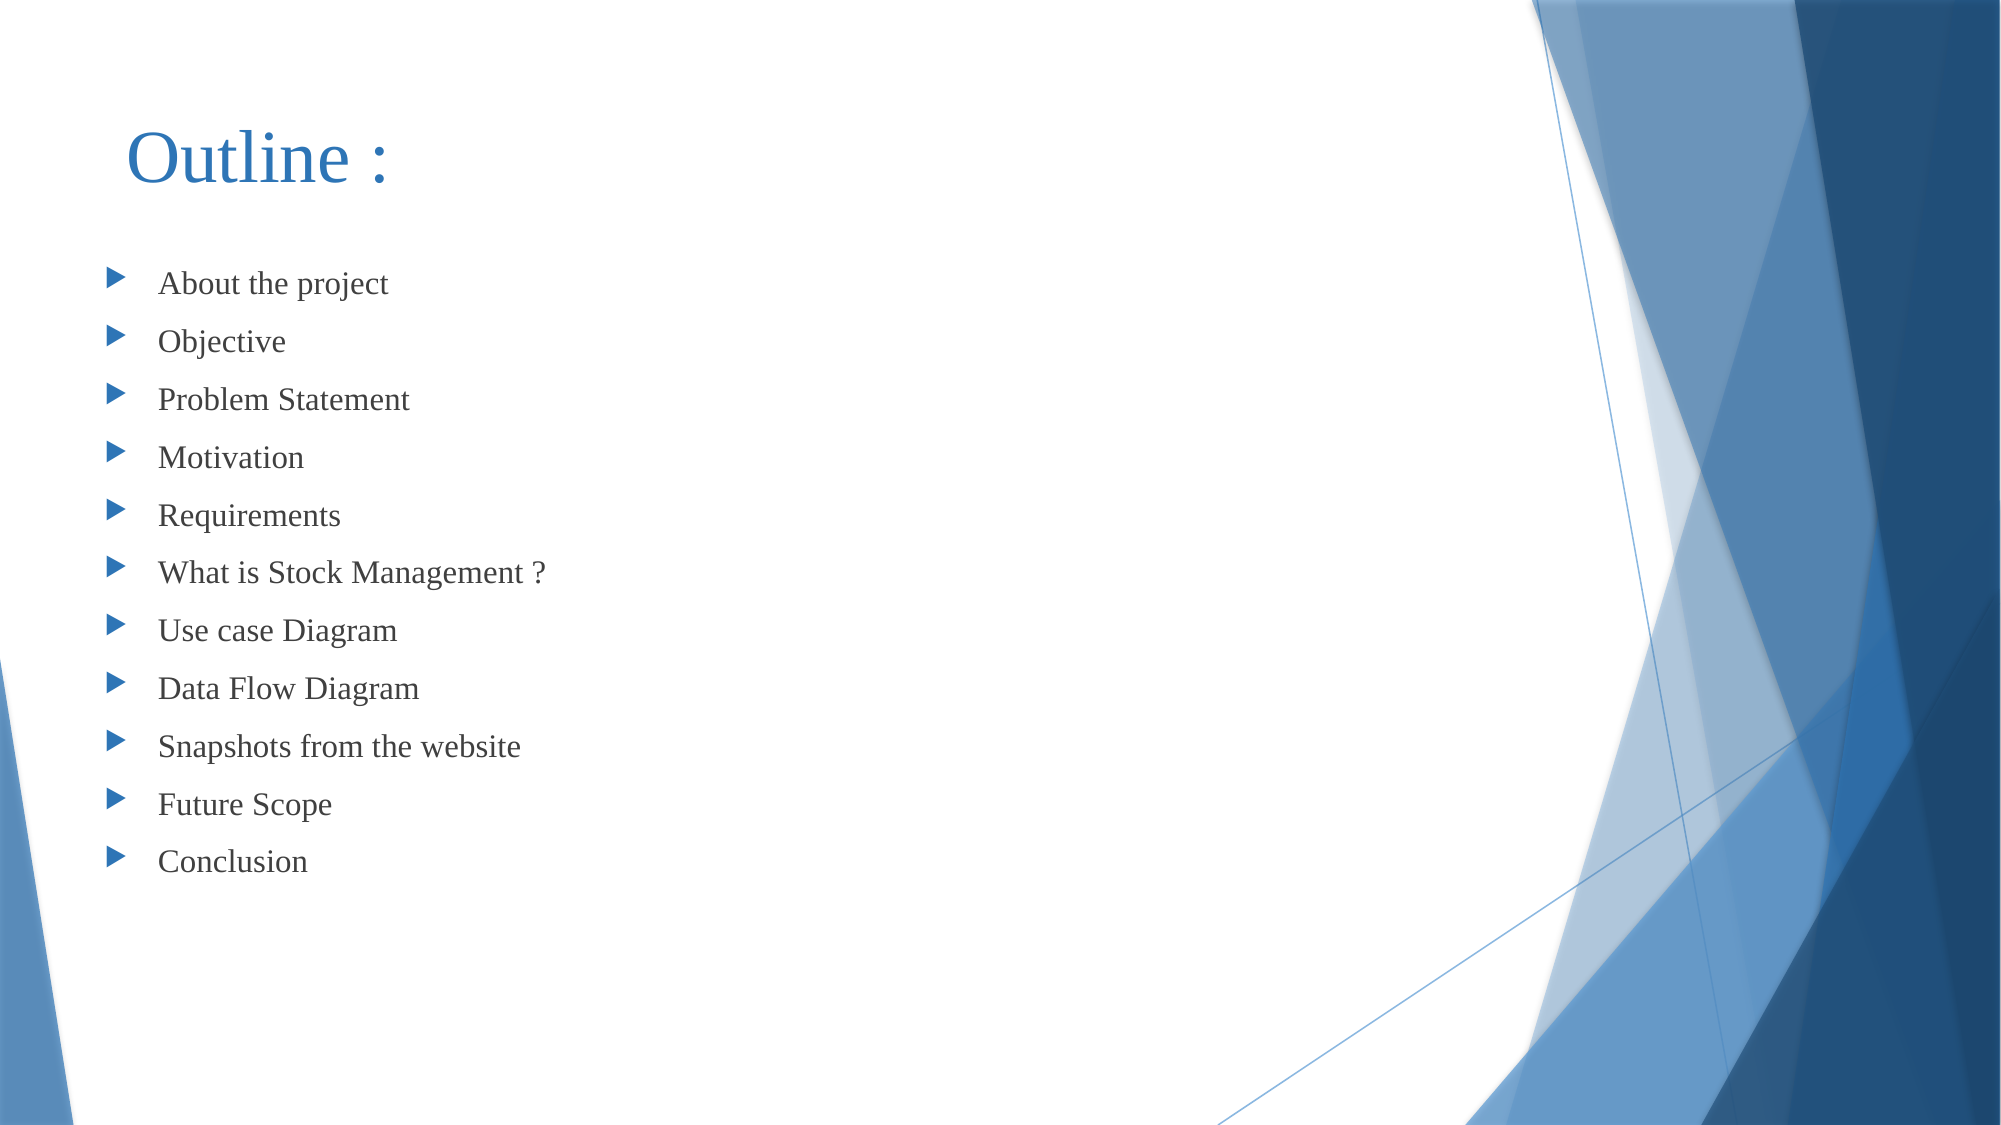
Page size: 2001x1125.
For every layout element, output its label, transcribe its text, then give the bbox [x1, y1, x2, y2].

list About the project Objective Problem Statement Motivation Requirements What is Stock Management ? Use case Diagram Data Flow Diagram Snapshots from the website Future Scope Conclusion [89, 254, 1500, 891]
title Outline : [111, 99, 1522, 317]
